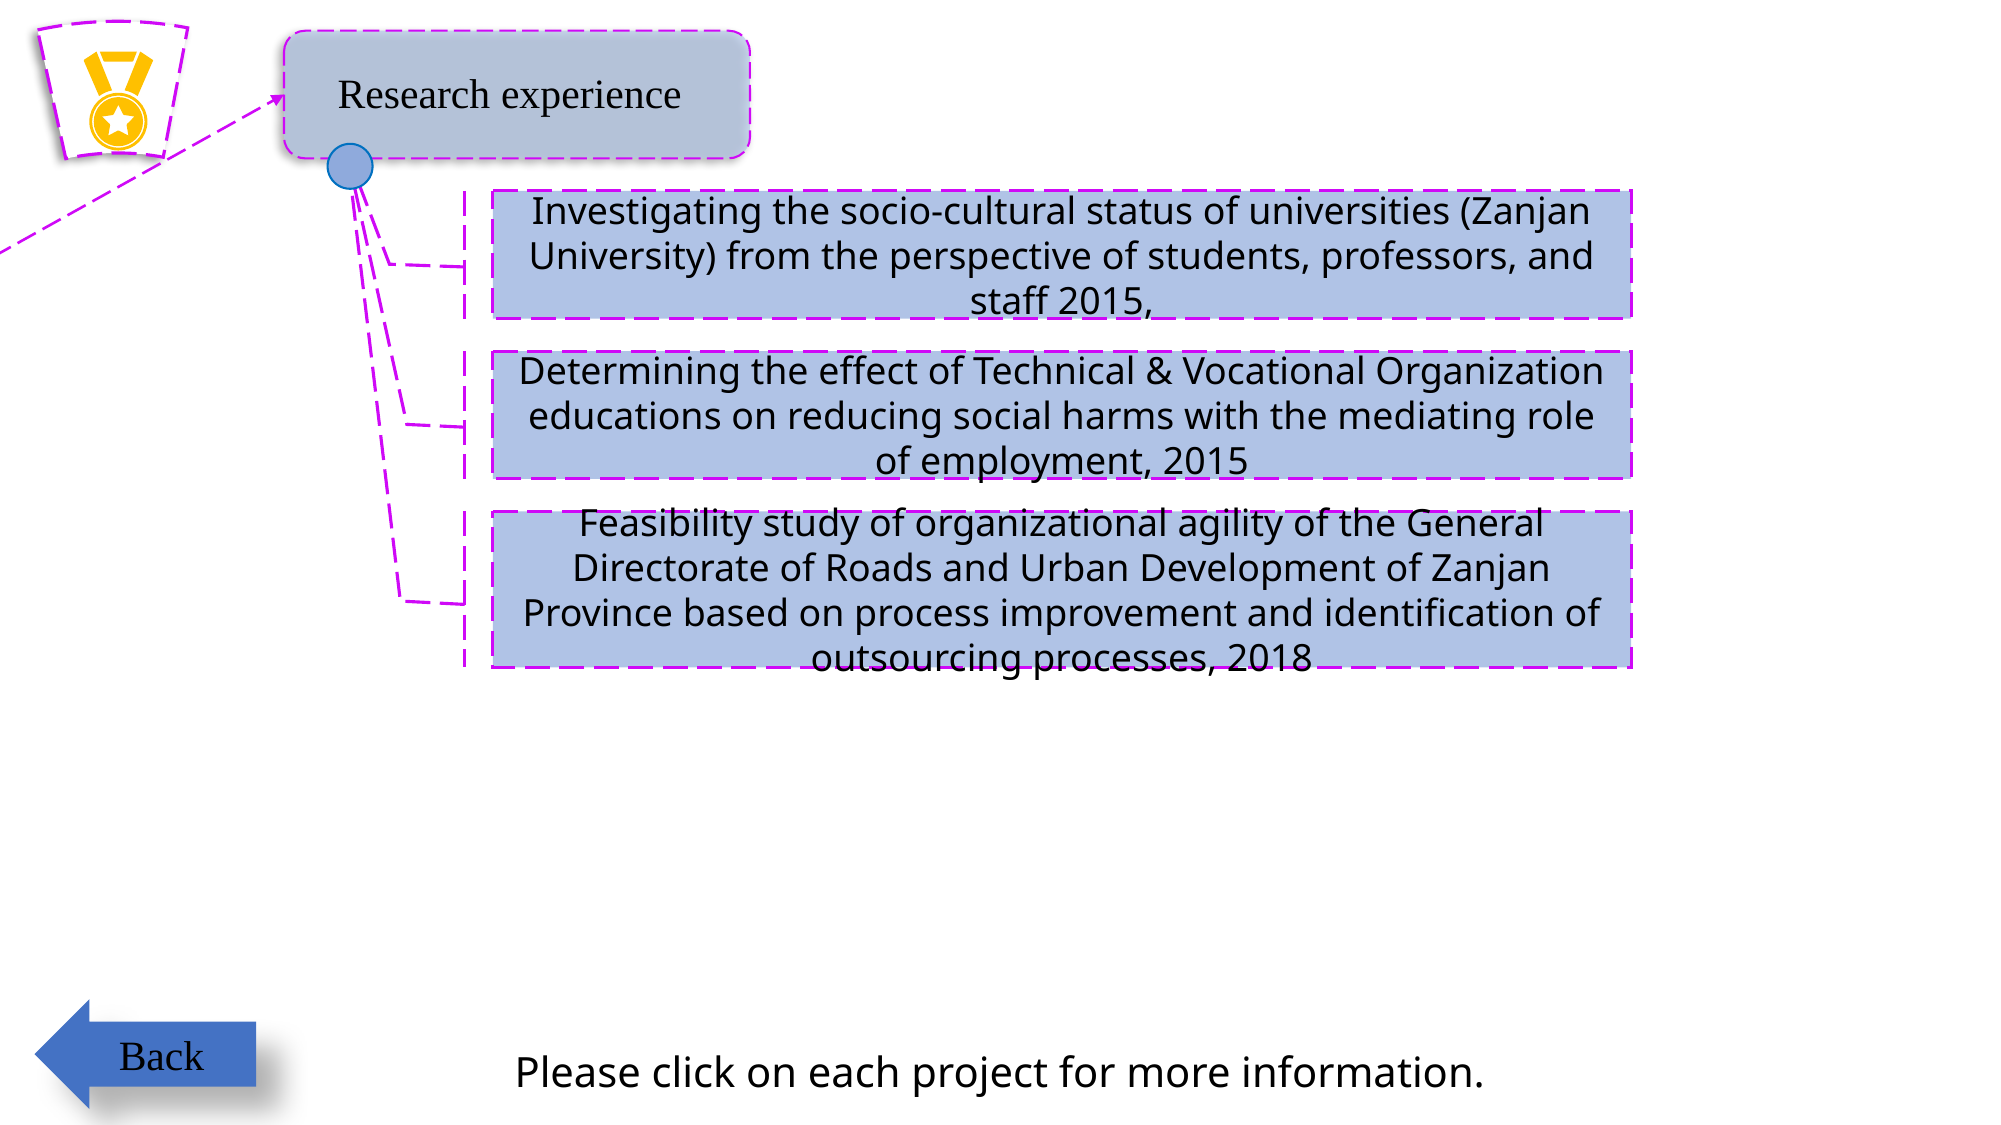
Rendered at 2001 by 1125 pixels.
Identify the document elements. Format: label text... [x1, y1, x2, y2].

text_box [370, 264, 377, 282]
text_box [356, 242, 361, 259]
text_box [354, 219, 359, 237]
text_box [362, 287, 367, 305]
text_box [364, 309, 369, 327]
text_box Research experience [297, 59, 733, 125]
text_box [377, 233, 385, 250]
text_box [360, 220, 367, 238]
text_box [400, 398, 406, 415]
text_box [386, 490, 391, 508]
text_box [89, 92, 148, 151]
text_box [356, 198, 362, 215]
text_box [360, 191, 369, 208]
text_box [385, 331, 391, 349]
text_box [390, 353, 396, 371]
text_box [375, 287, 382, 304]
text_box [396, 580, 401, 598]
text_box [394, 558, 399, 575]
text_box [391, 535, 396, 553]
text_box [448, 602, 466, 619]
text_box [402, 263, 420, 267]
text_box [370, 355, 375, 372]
text_box Please click on each project for more information. [499, 1038, 1501, 1104]
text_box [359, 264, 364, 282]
text_box [492, 350, 1632, 480]
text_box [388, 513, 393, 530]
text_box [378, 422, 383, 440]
text_box [326, 142, 374, 190]
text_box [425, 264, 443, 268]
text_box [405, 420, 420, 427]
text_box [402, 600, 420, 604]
text_box [492, 190, 1632, 320]
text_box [27, 999, 263, 1110]
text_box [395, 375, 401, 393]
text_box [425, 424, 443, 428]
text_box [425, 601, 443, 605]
text_box [99, 51, 137, 62]
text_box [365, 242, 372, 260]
text_box [83, 51, 113, 97]
text_box [36, 20, 189, 160]
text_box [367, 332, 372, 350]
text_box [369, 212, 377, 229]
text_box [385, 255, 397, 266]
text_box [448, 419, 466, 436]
text_box [492, 509, 1632, 667]
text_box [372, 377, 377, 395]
text_box [282, 29, 752, 160]
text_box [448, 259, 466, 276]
text_box [124, 51, 154, 97]
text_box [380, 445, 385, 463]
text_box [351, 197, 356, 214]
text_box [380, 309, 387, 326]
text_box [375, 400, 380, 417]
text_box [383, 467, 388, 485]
